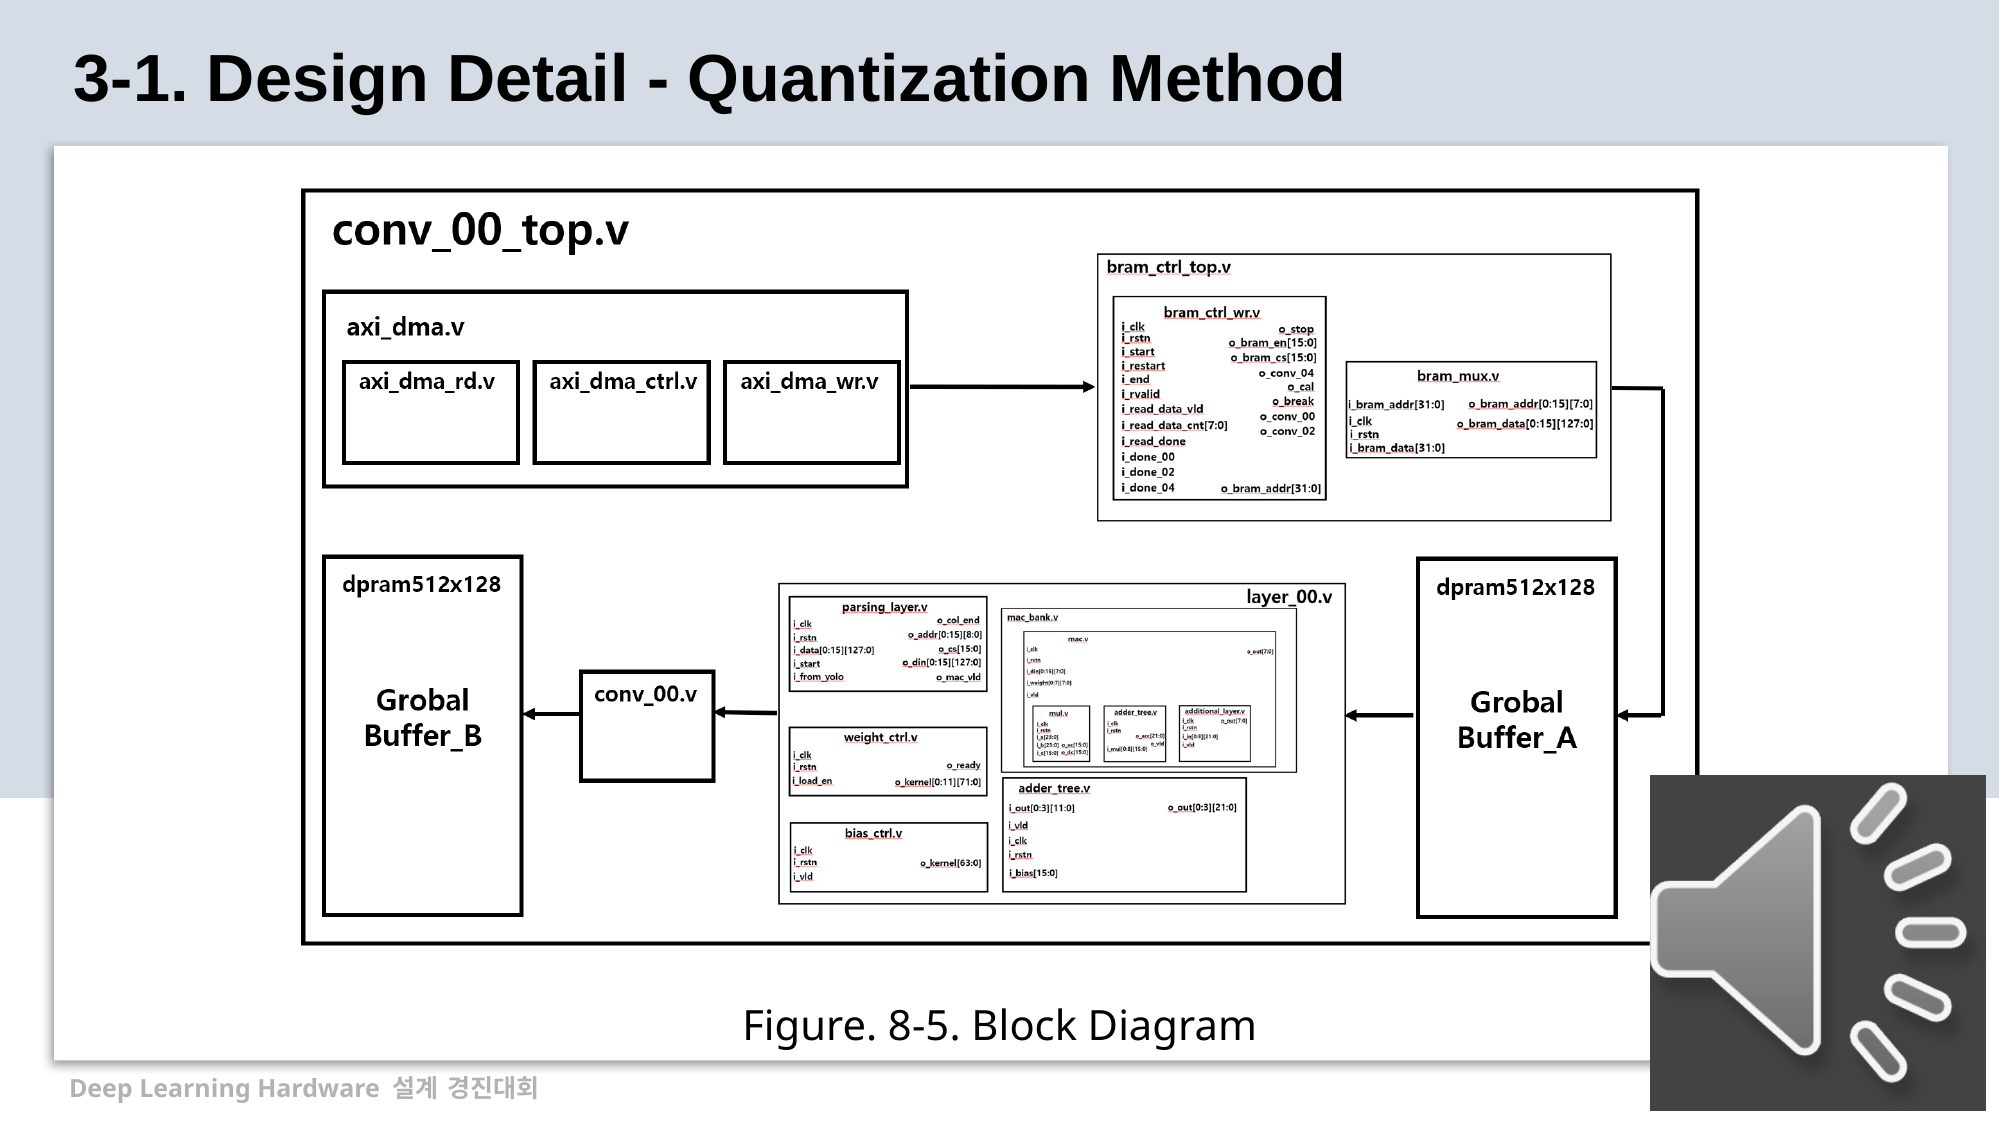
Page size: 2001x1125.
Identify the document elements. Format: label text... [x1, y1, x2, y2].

text_box Figure. 8-5. Block Diagram [254, 991, 1648, 1056]
picture [296, 179, 1987, 1112]
footer Deep Learning Hardware 설계 경진대회 [54, 1057, 730, 1118]
text_box 3-1. Design Detail - Quantization Method [59, 27, 1364, 122]
slide_number 19 [1523, 1056, 1974, 1117]
